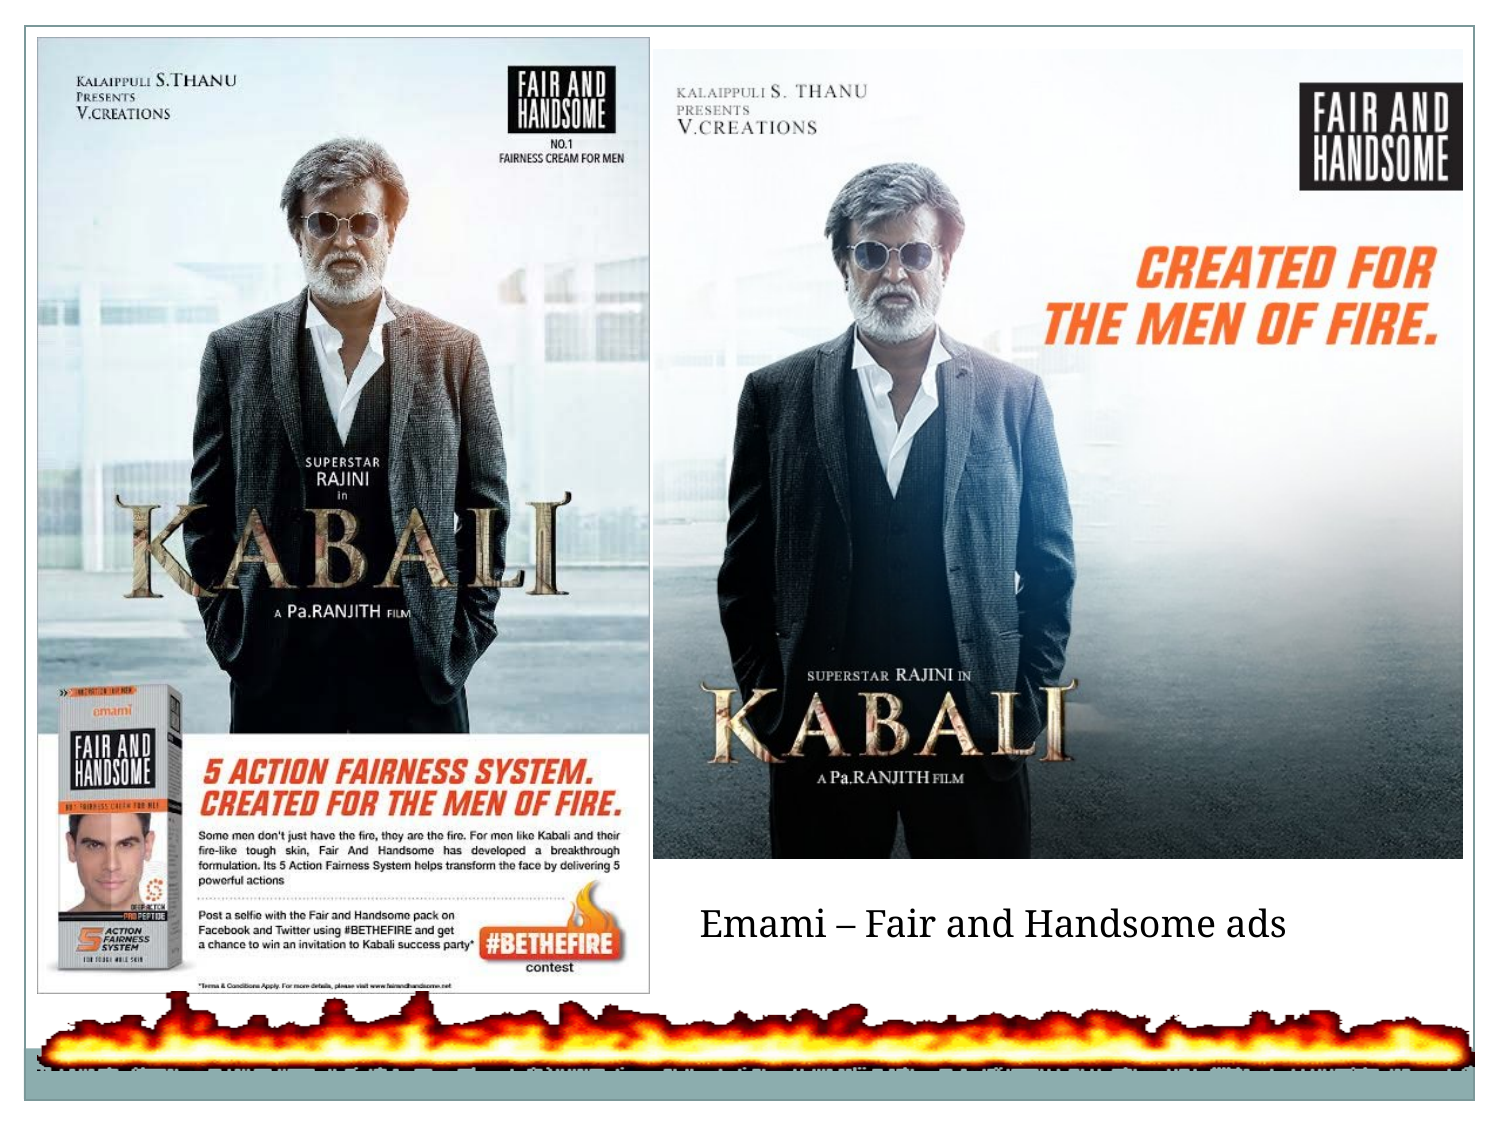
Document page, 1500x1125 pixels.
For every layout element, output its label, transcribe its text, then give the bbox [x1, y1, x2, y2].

picture [37, 37, 1476, 1071]
text_box Emami – Fair and Handsome ads [684, 892, 1432, 953]
picture [653, 49, 1463, 860]
